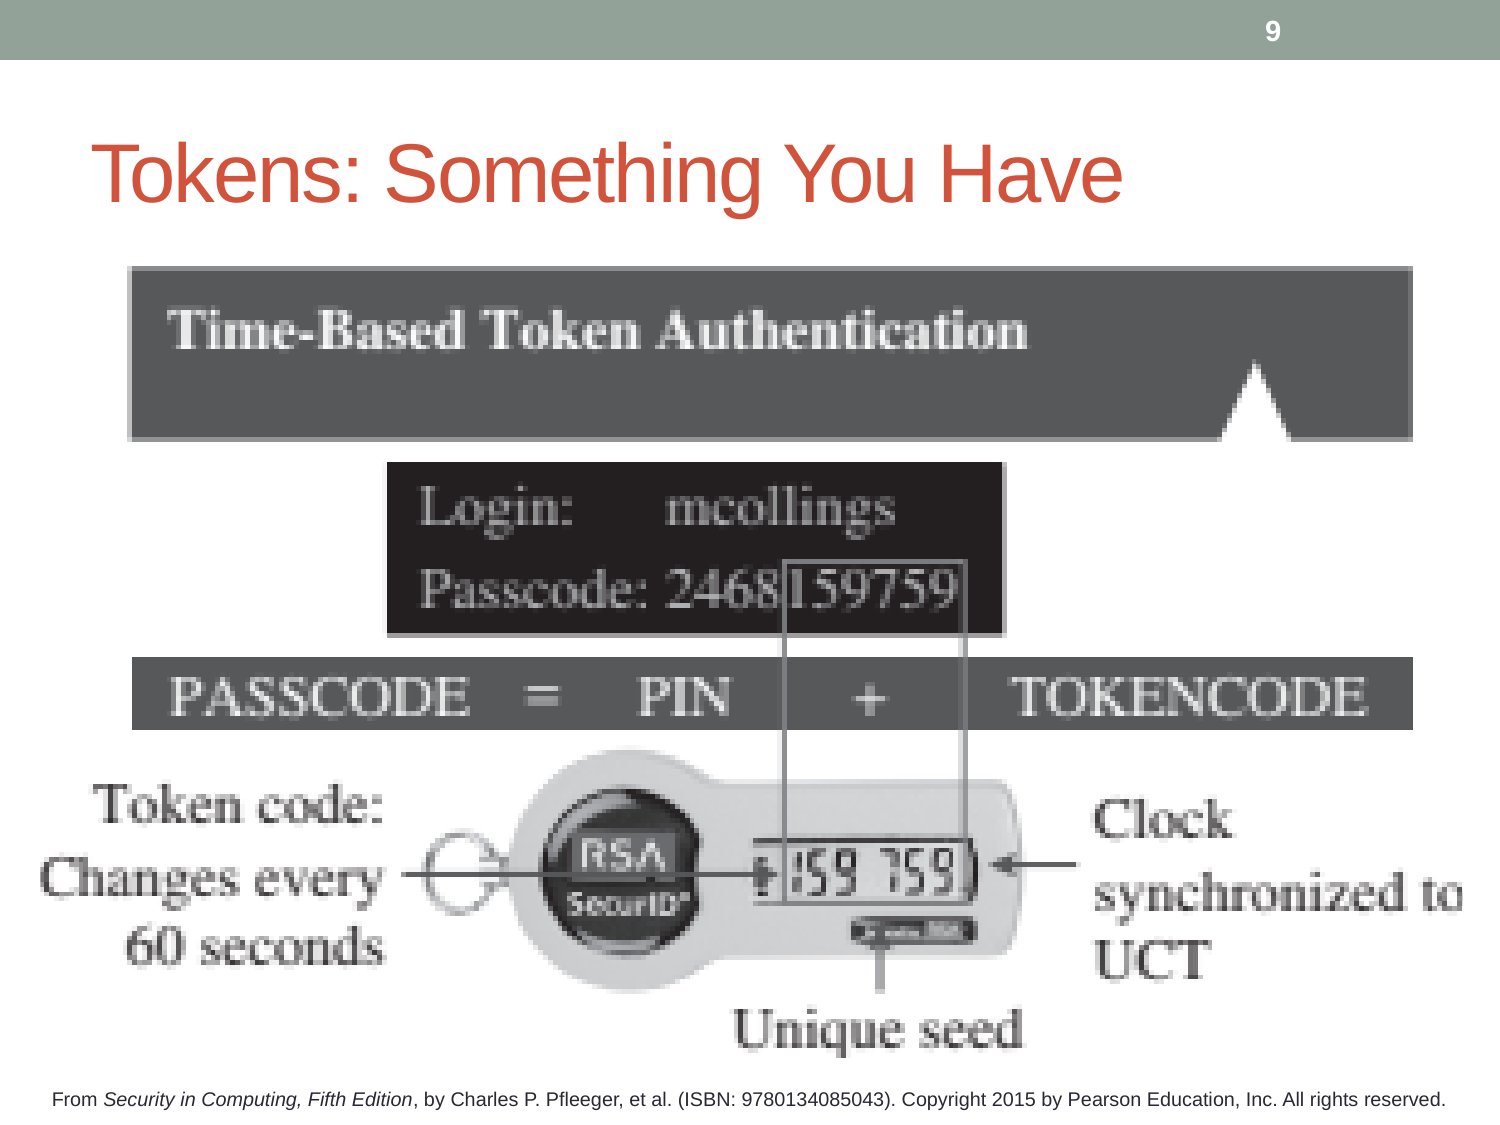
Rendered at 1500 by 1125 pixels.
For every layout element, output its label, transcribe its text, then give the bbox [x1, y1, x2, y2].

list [35, 262, 1463, 1058]
slide_number 9 [1250, 3, 1425, 57]
footer From Security in Computing, Fifth Edition, by Charles P. Pfleeger, et al. (ISBN: 9780134085043). Copyright 2015 by Pearson Education, Inc. All rights reserved. [0, 1071, 1500, 1125]
title Tokens: Something You Have [75, 87, 1425, 250]
